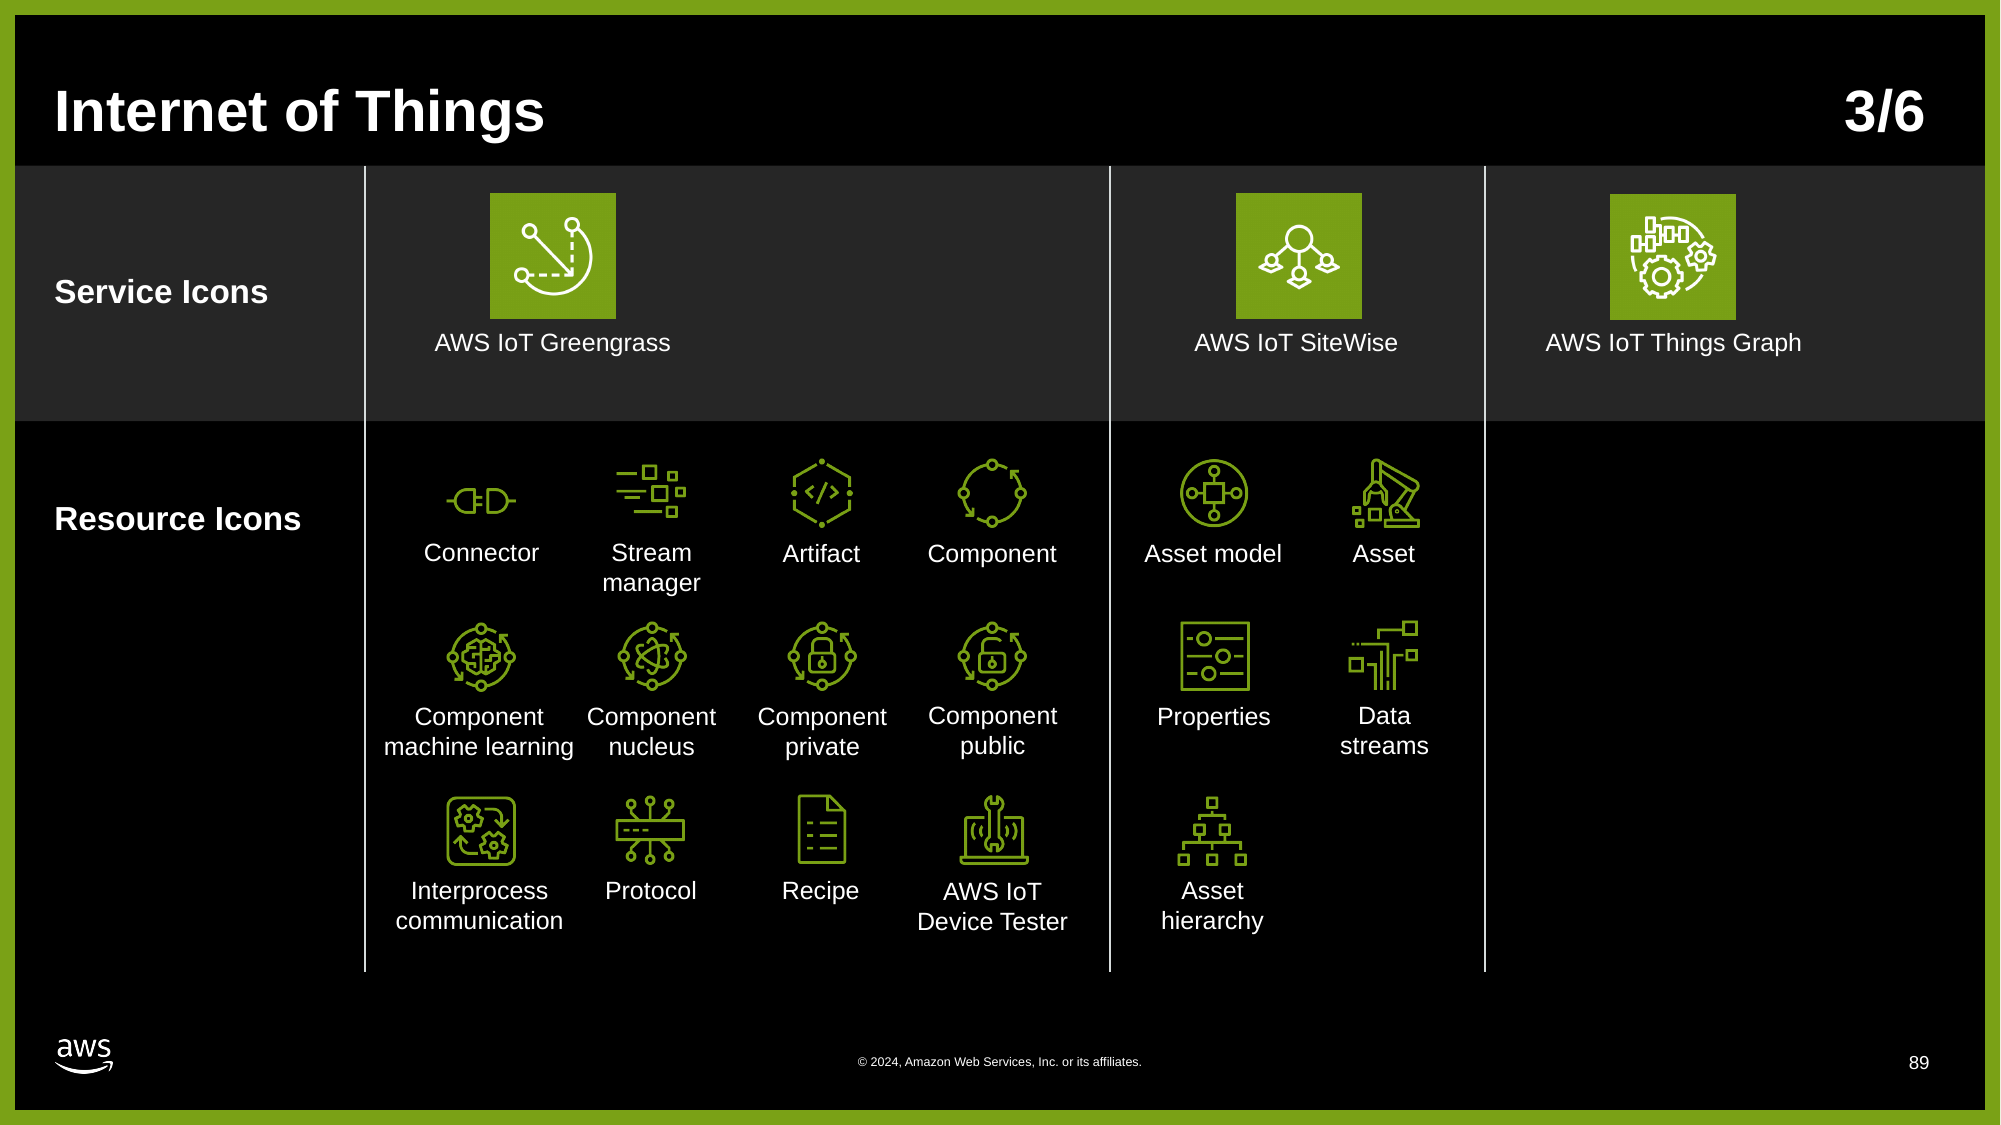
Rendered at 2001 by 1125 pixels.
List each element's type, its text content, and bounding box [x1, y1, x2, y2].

picture [1347, 455, 1423, 531]
picture [1174, 793, 1250, 869]
text_box Data streams [1299, 692, 1470, 767]
picture [1236, 193, 1362, 319]
text_box Component private [737, 693, 908, 768]
text_box Properties [1129, 693, 1299, 738]
picture [1177, 618, 1253, 694]
text_box Interprocess communication [380, 867, 580, 942]
text_box AWS IoT Things Graph [1487, 319, 1862, 364]
text_box Asset hierarchy [1127, 867, 1298, 942]
text_box Stream manager [566, 529, 737, 604]
text_box Component machine learning [364, 693, 566, 768]
picture [783, 455, 859, 531]
text_box AWS IoT Greengrass [369, 319, 737, 364]
picture [443, 619, 519, 695]
text_box Component [907, 529, 1078, 575]
picture [783, 791, 859, 867]
picture [954, 455, 1030, 531]
picture [954, 618, 1030, 694]
text_box Protocol [565, 867, 735, 912]
slide_number 89 [1494, 1031, 1945, 1092]
text_box Connector [396, 529, 566, 574]
title Internet of Things 3/6 [39, 59, 1945, 166]
picture [55, 1039, 113, 1074]
text_box Component public [908, 692, 1078, 767]
picture [1176, 455, 1252, 531]
picture [1610, 194, 1736, 320]
text_box Recipe [735, 867, 893, 912]
text_box Asset [1298, 529, 1470, 575]
picture [784, 618, 860, 694]
picture [612, 792, 688, 868]
text_box Component nucleus [566, 693, 737, 768]
text_box AWS IoT Device Tester [893, 867, 1092, 943]
picture [614, 618, 690, 694]
picture [956, 792, 1032, 868]
picture [443, 793, 519, 869]
text_box AWS IoT SiteWise [1111, 319, 1484, 364]
footer © 2024, Amazon Web Services, Inc. or its affiliates. [662, 1031, 1338, 1092]
picture [443, 463, 519, 539]
text_box Artifact [736, 529, 907, 575]
text_box Asset model [1128, 529, 1298, 575]
picture [613, 453, 689, 529]
picture [1345, 617, 1421, 693]
picture [490, 193, 616, 319]
